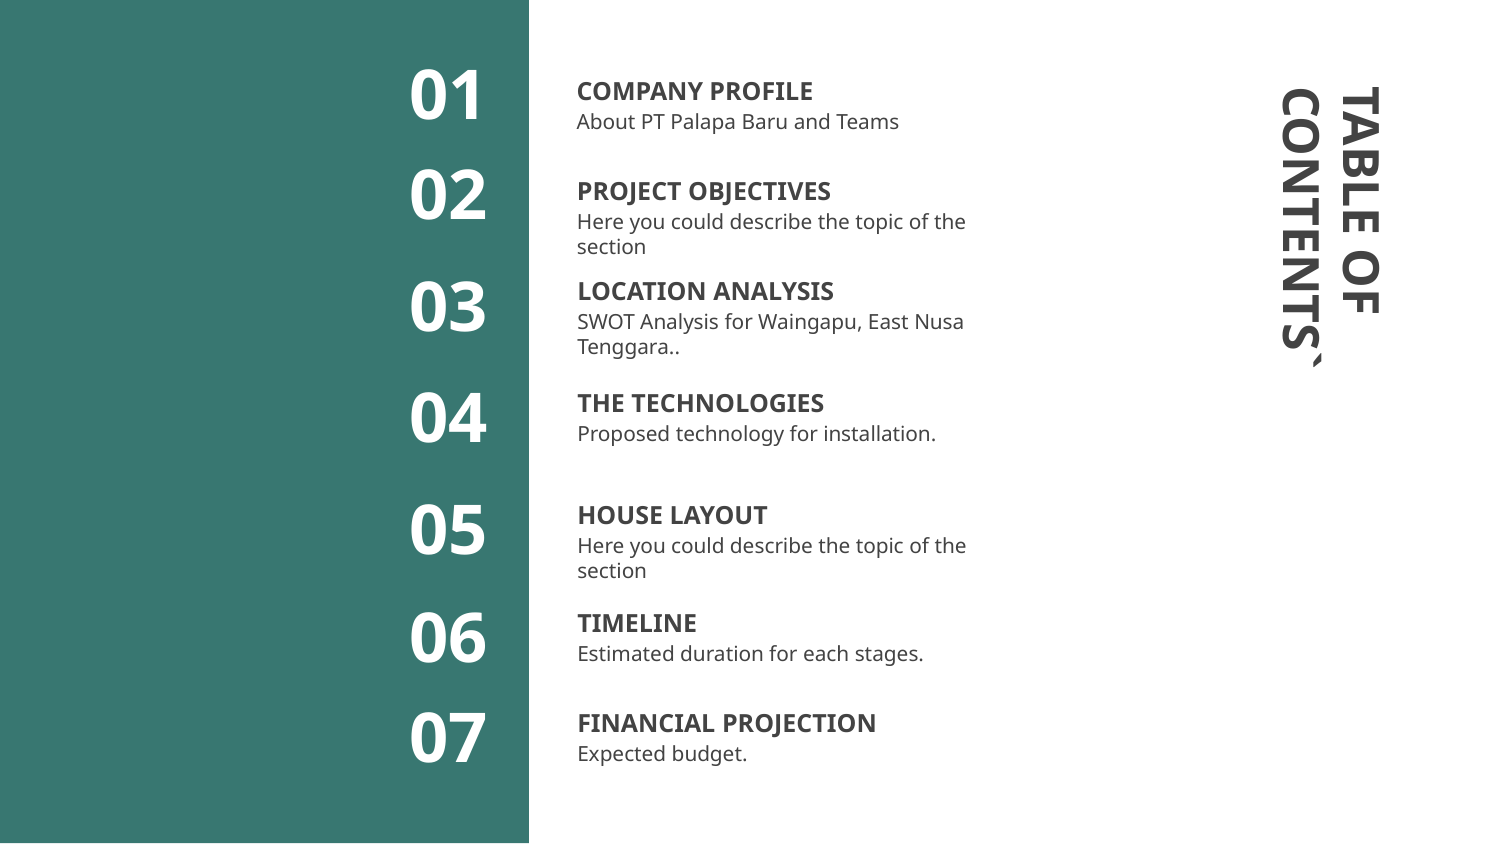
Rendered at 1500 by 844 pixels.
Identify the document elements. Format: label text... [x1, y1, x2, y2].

title 02 [394, 144, 660, 239]
title LOCATION ANALYSIS [653, 288, 932, 321]
title TIMELINE [562, 557, 932, 625]
title THE TECHNOLOGIES [653, 368, 932, 405]
title 05 [394, 480, 653, 575]
title PROJECT OBJECTIVES [561, 125, 932, 193]
title 07 [394, 687, 653, 783]
subtitle Proposed technology for installation. [562, 405, 1004, 500]
title 01 [394, 44, 680, 140]
title HOUSE LAYOUT [653, 480, 932, 517]
text_box [0, 0, 529, 844]
subtitle Expected budget. [562, 725, 1004, 820]
subtitle About PT Palapa Baru and Teams [680, 94, 942, 188]
title 04 [394, 368, 653, 463]
subtitle SWOT Analysis for Waingapu, East Nusa Tenggara.. [562, 293, 1031, 388]
title TABLE OF CONTENTS` [1293, 71, 1374, 549]
subtitle Estimated duration for each stages. [562, 625, 1004, 691]
title 03 [394, 256, 653, 351]
title 06 [394, 587, 653, 683]
subtitle Here you could describe the topic of the section [653, 517, 1004, 583]
title COMPANY PROFILE [561, 26, 932, 94]
title FINANCIAL PROJECTION [653, 687, 932, 725]
subtitle Here you could describe the topic of the section [561, 193, 1003, 288]
